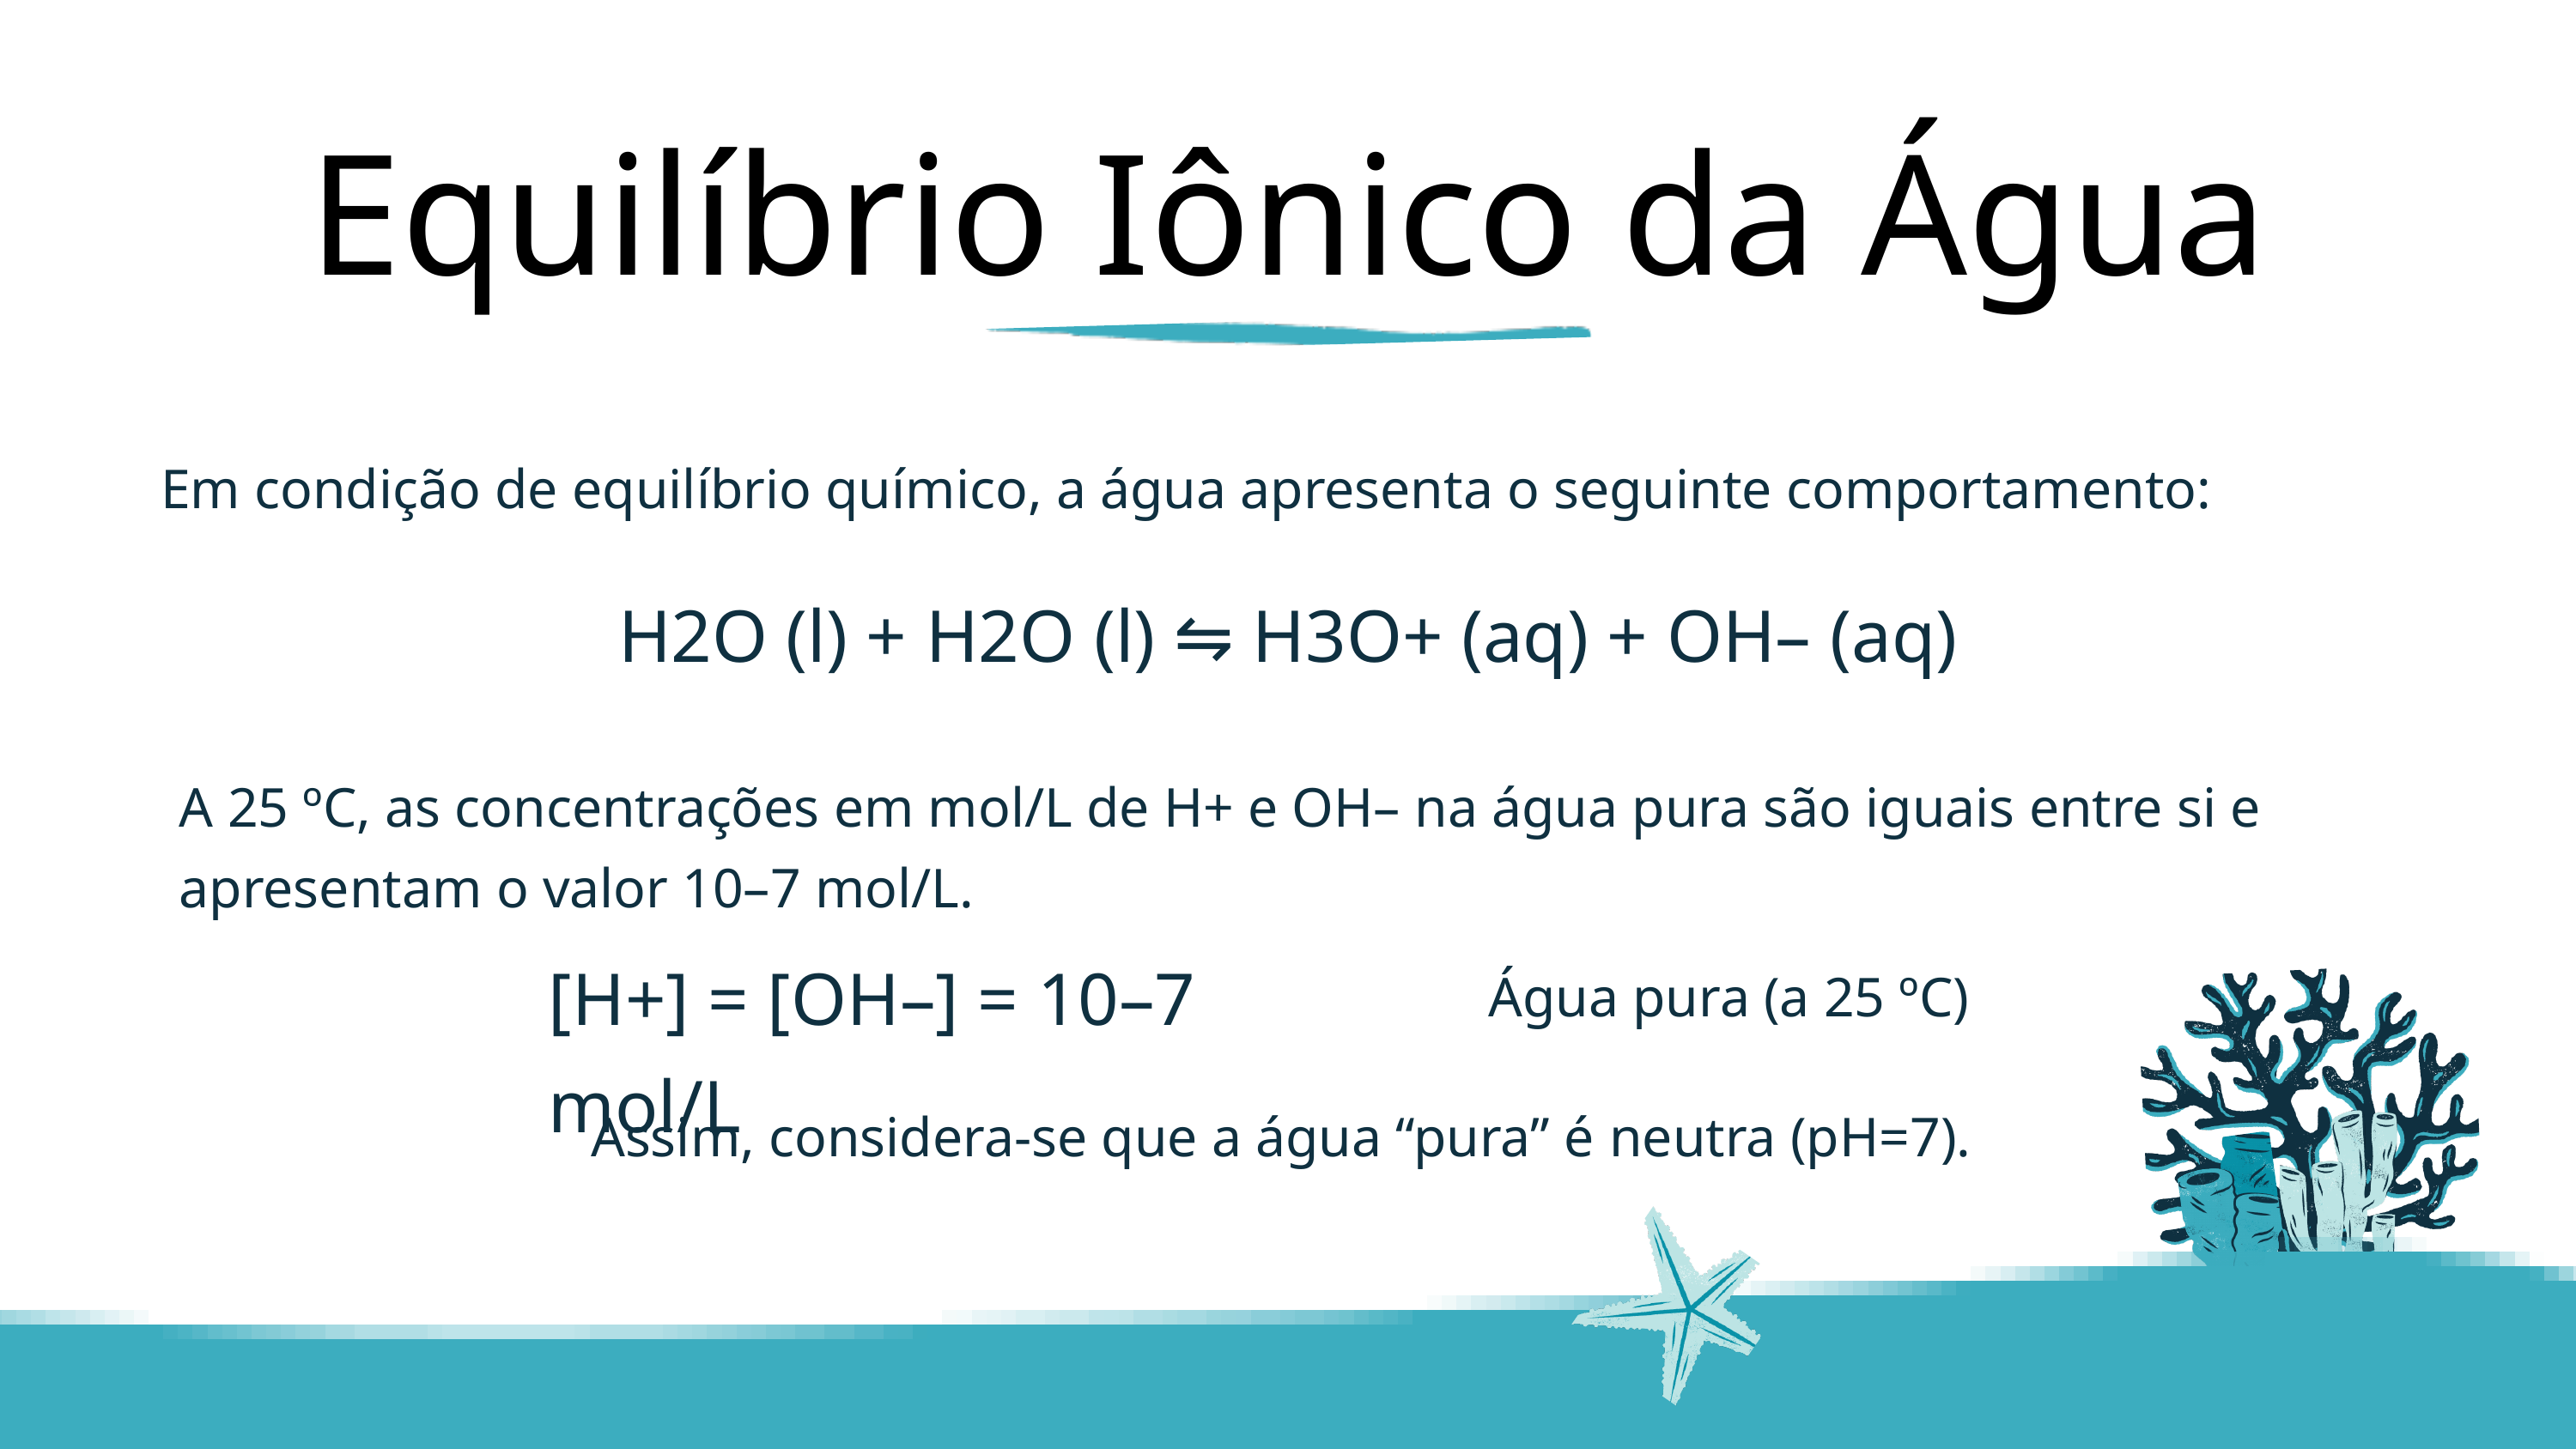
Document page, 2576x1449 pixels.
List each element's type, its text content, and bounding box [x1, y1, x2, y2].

text_box [2176, 1167, 2284, 1237]
text_box Assim, considera-se que a água “pura” é neutra (pH=7). [179, 1086, 2397, 1167]
text_box Em condição de equilíbrio químico, a água apresenta o seguinte comportamento: [161, 439, 2379, 519]
text_box H2O (l) + H2O (l) ⇋ H3O+ (aq) + OH– (aq) [604, 568, 1972, 676]
text_box [2136, 961, 2485, 1237]
text_box A 25 ºC, as concentrações em mol/L de H+ e OH– na água pura são iguais entre si e apresentam o valor 10–7 mol/L. [179, 757, 2397, 919]
text_box [2279, 1167, 2397, 1237]
text_box [1567, 1195, 1795, 1423]
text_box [548, 944, 2028, 1030]
text_box [0, 1237, 2576, 1449]
text_box [984, 312, 1592, 355]
text_box Equilíbrio Iônico da Água [144, 124, 2432, 308]
